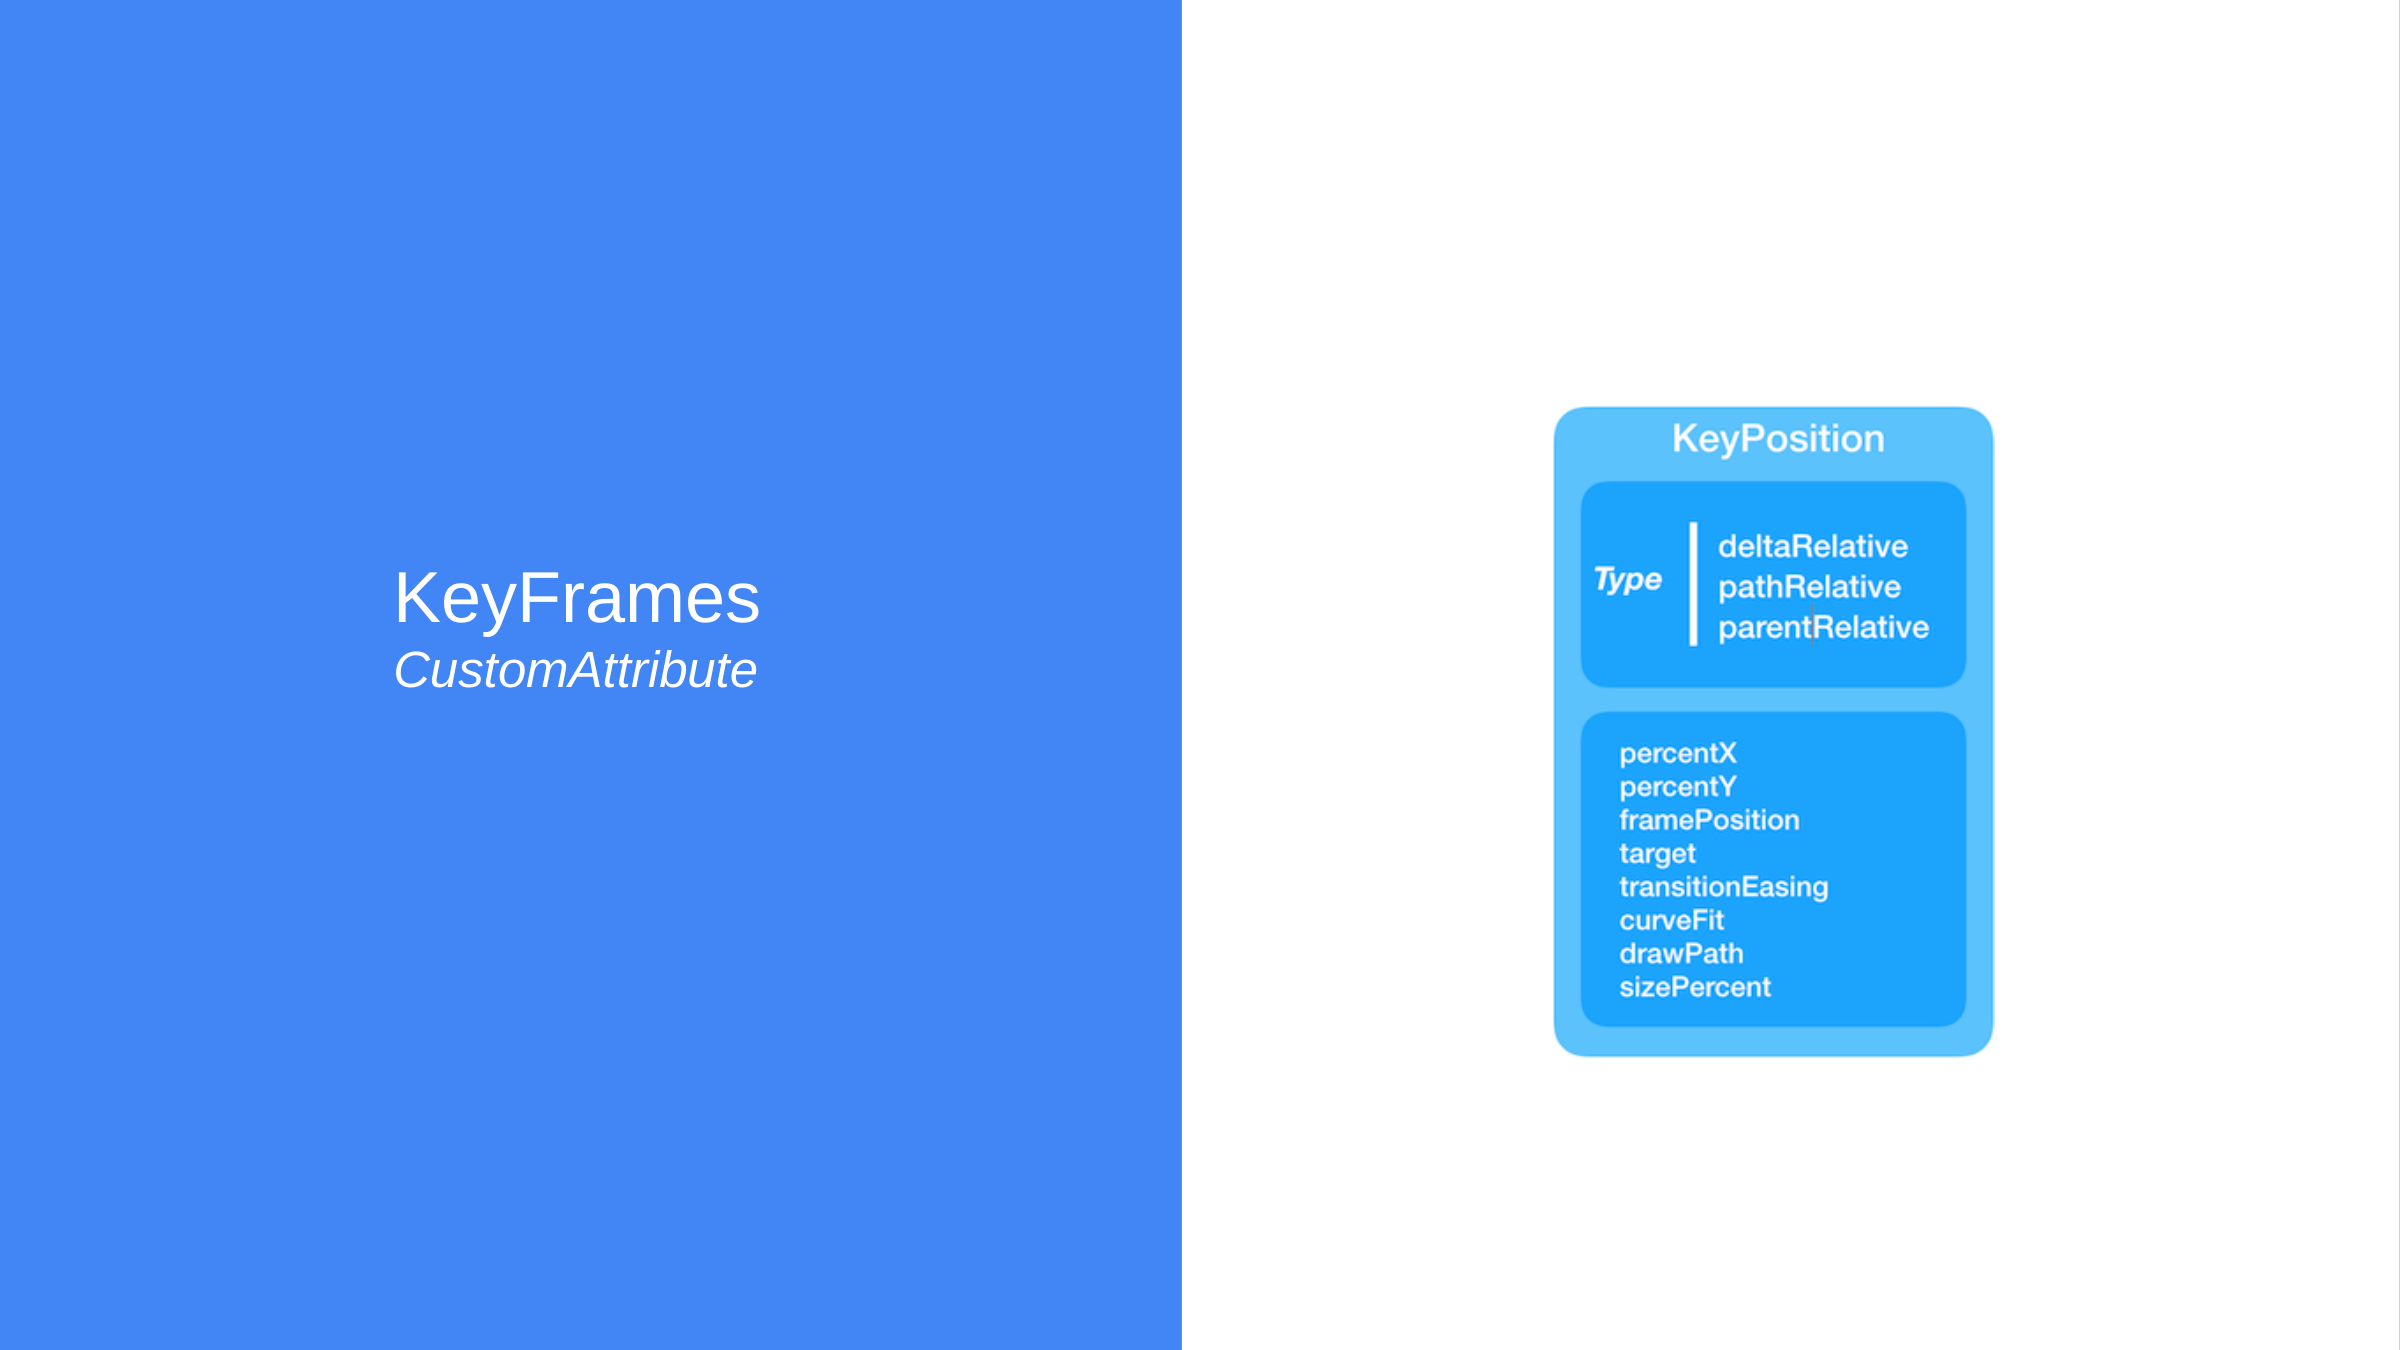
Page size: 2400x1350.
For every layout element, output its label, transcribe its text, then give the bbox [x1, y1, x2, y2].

text_box KeyFrames CustomAttribute [386, 543, 769, 705]
picture [1552, 405, 1995, 1061]
text_box [1181, 0, 2400, 1350]
